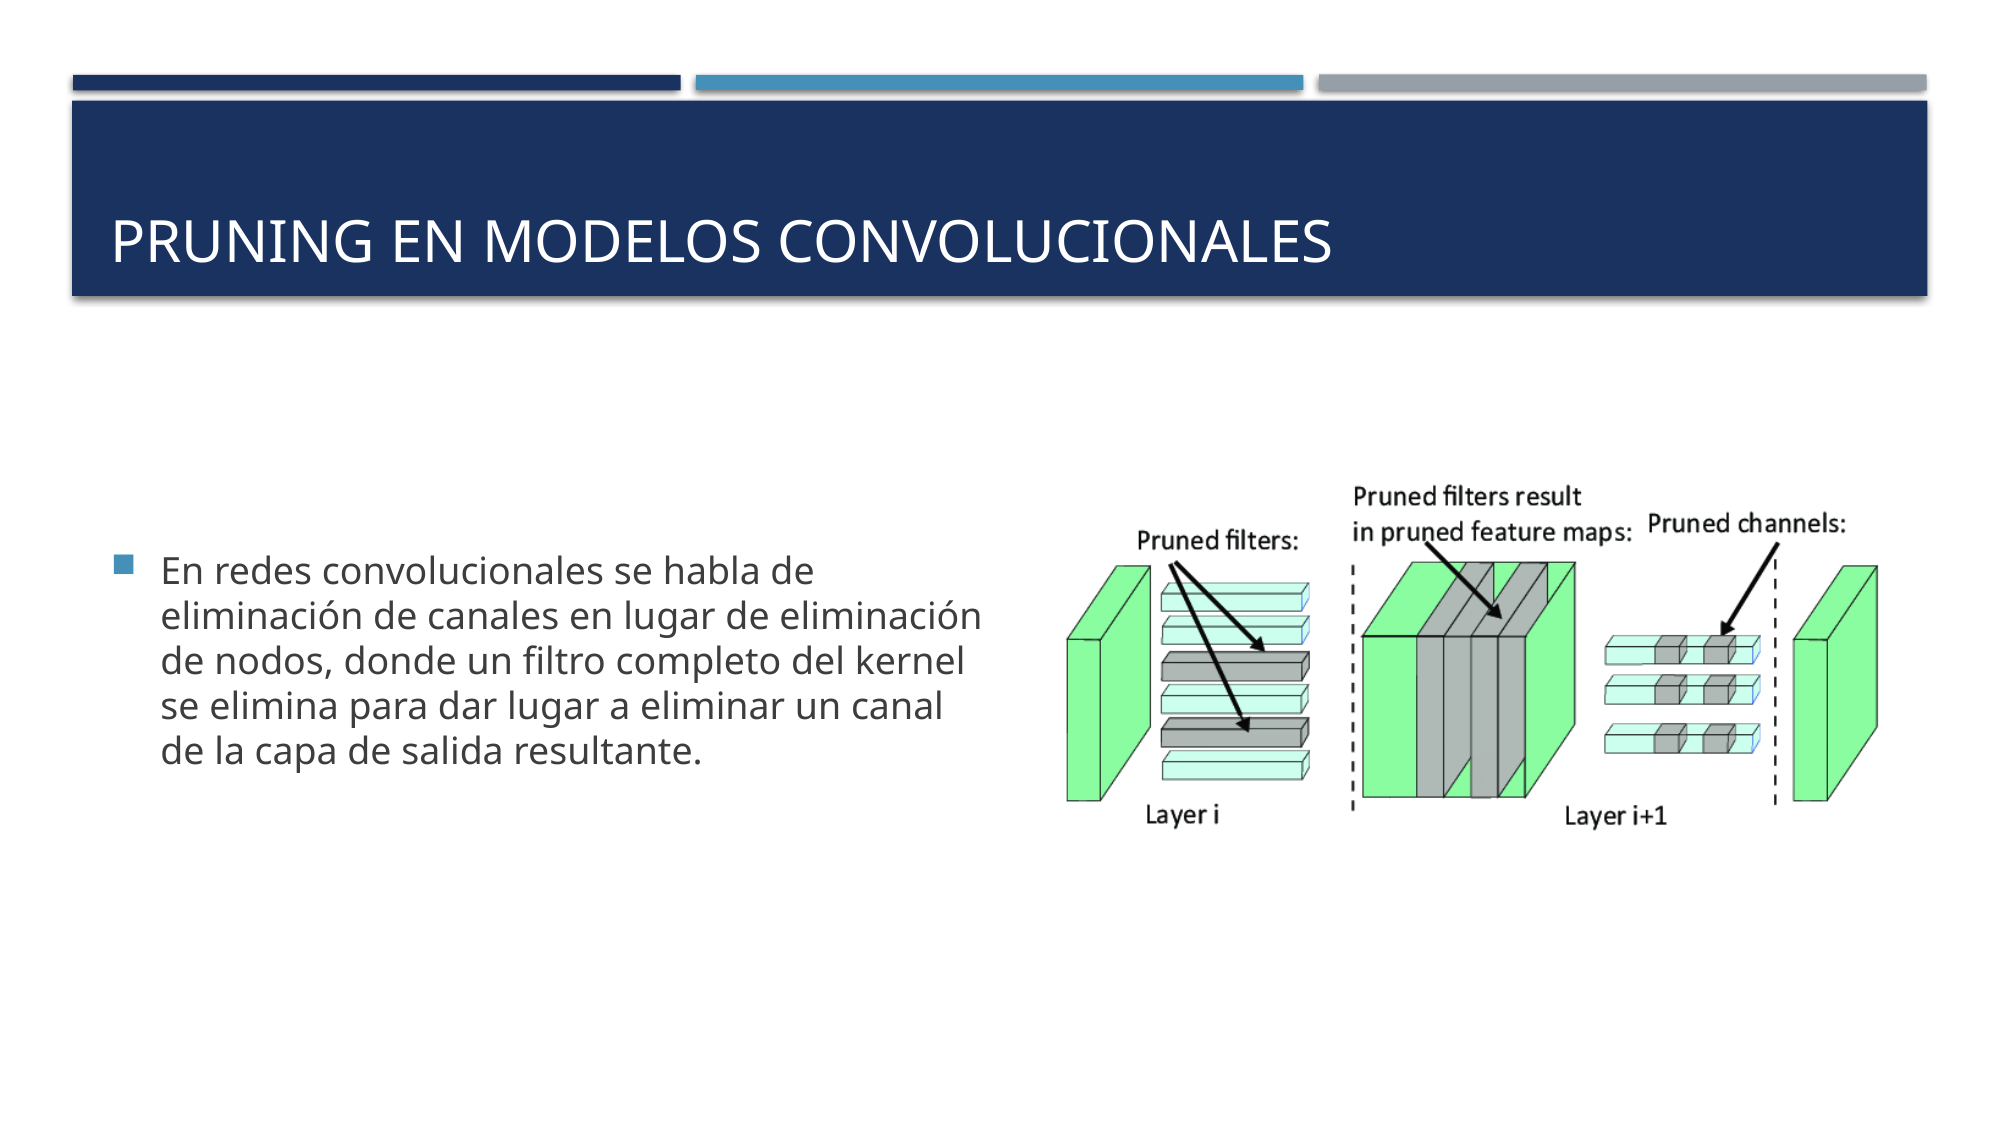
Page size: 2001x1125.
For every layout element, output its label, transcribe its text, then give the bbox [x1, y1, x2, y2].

title Pruning en modelos convolucionales [95, 115, 1905, 282]
picture [1057, 470, 1906, 849]
list En redes convolucionales se habla de eliminación de canales en lugar de eliminación de nodos, donde un filtro completo del kernel se elimina para dar lugar a eliminar un canal de la capa de salida resultante. [95, 357, 1000, 962]
